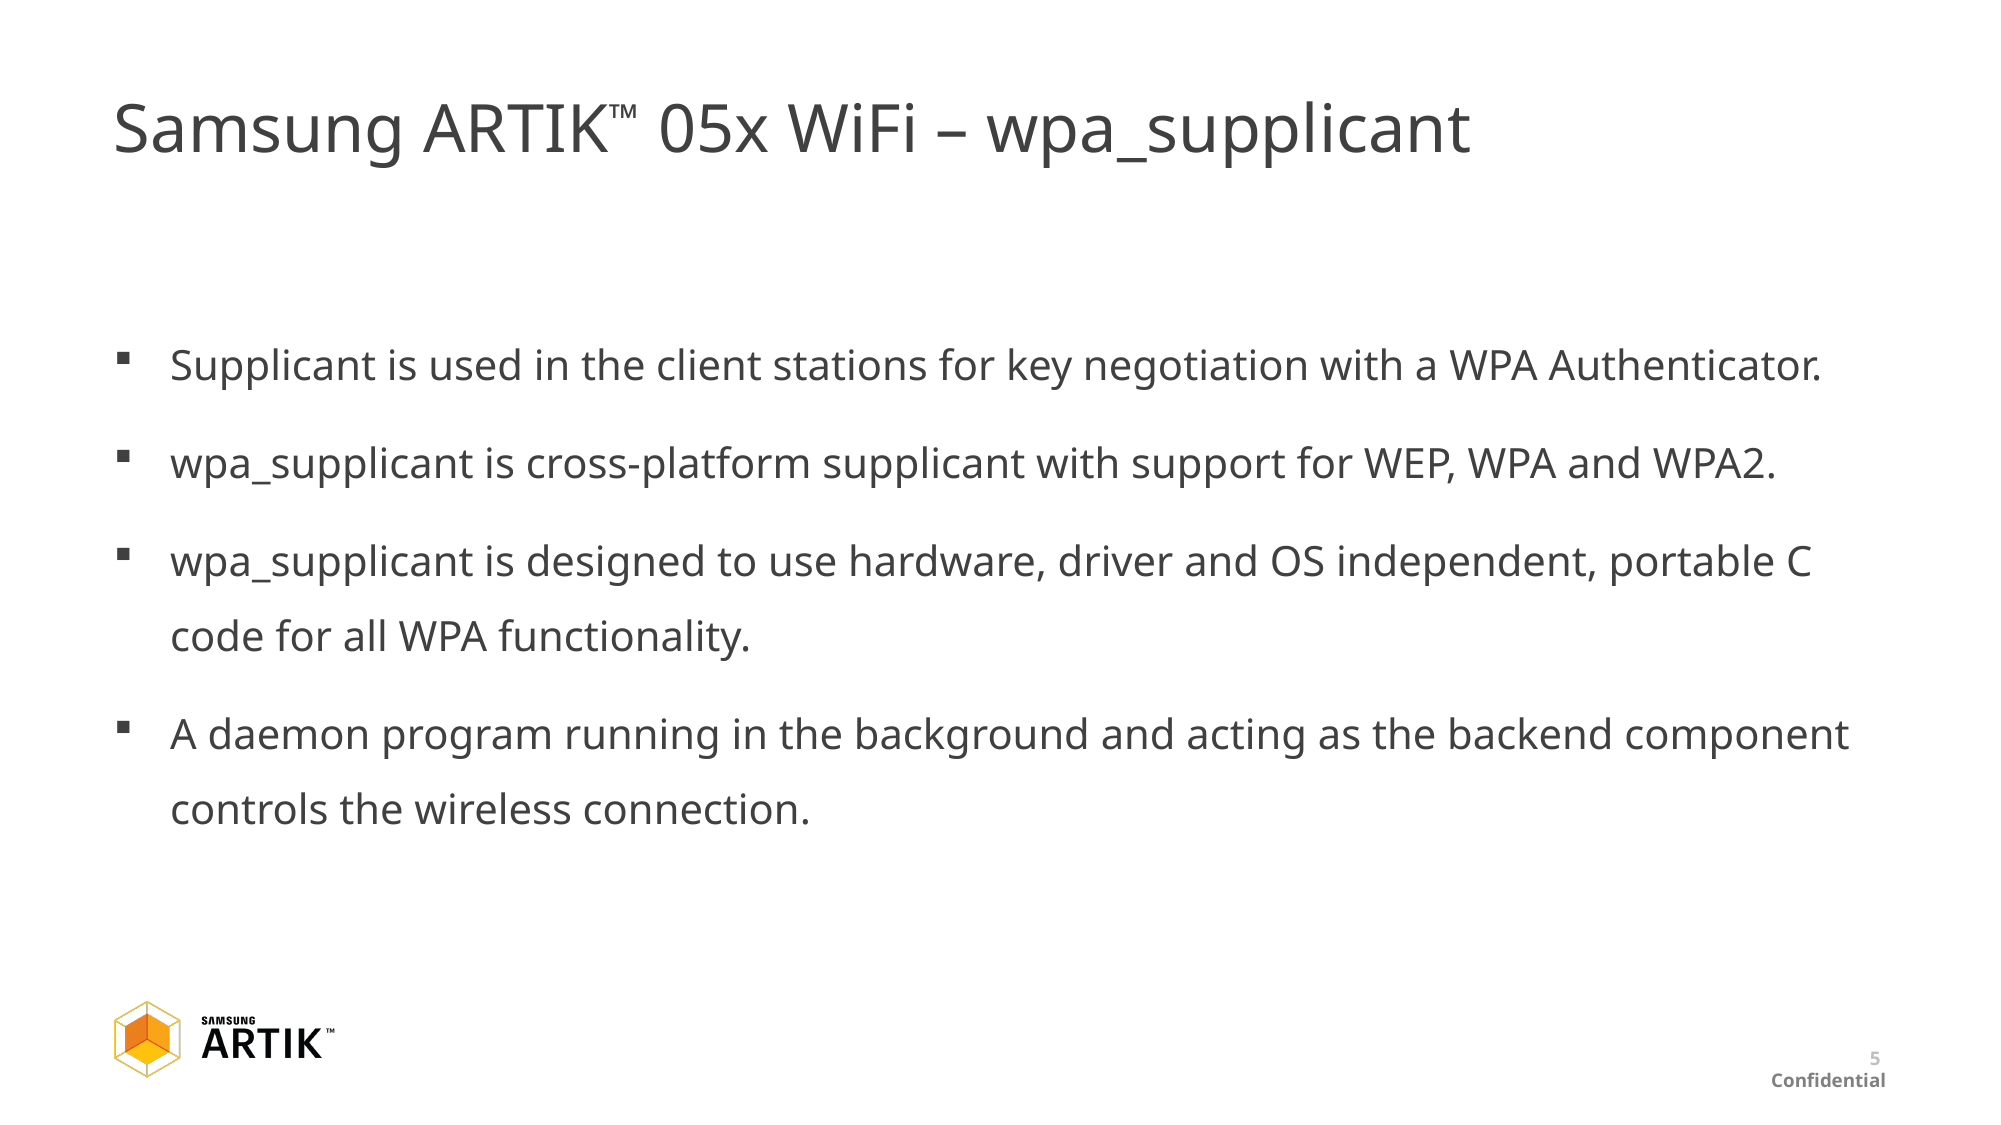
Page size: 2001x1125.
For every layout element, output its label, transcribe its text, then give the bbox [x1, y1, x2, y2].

picture [112, 999, 336, 1079]
title Samsung ARTIK™ 05x WiFi – wpa_supplicant [113, 85, 1886, 236]
list Supplicant is used in the client stations for key negotiation with a WPA Authenticator. wpa_supplicant is cross-platform supplicant with support for WEP, WPA and WPA2. wpa_supplicant is designed to use hardware, driver and OS independent, portable C code for all WPA functionality. A daemon program running in the background and acting as the backend component controls the wireless connection. [113, 313, 1886, 952]
